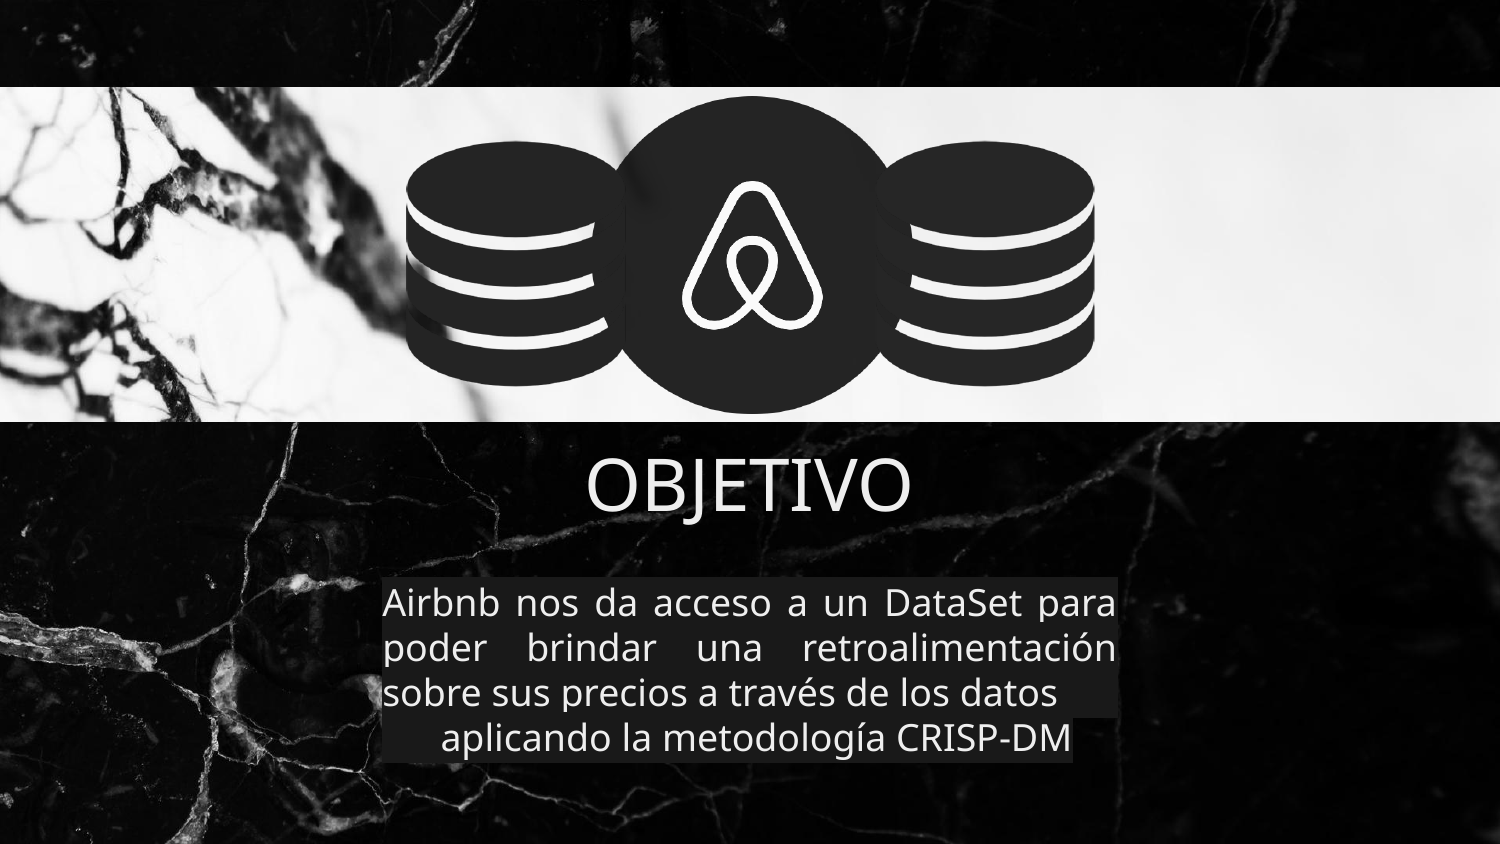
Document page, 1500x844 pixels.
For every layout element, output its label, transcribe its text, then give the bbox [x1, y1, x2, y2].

text_box Airbnb nos da acceso a un DataSet para poder brindar una retroalimentación sobre sus precios a través de los datos aplicando la metodología CRISP-DM [367, 564, 1133, 775]
title OBJETIVO [249, 423, 1251, 527]
picture [0, 0, 1500, 844]
